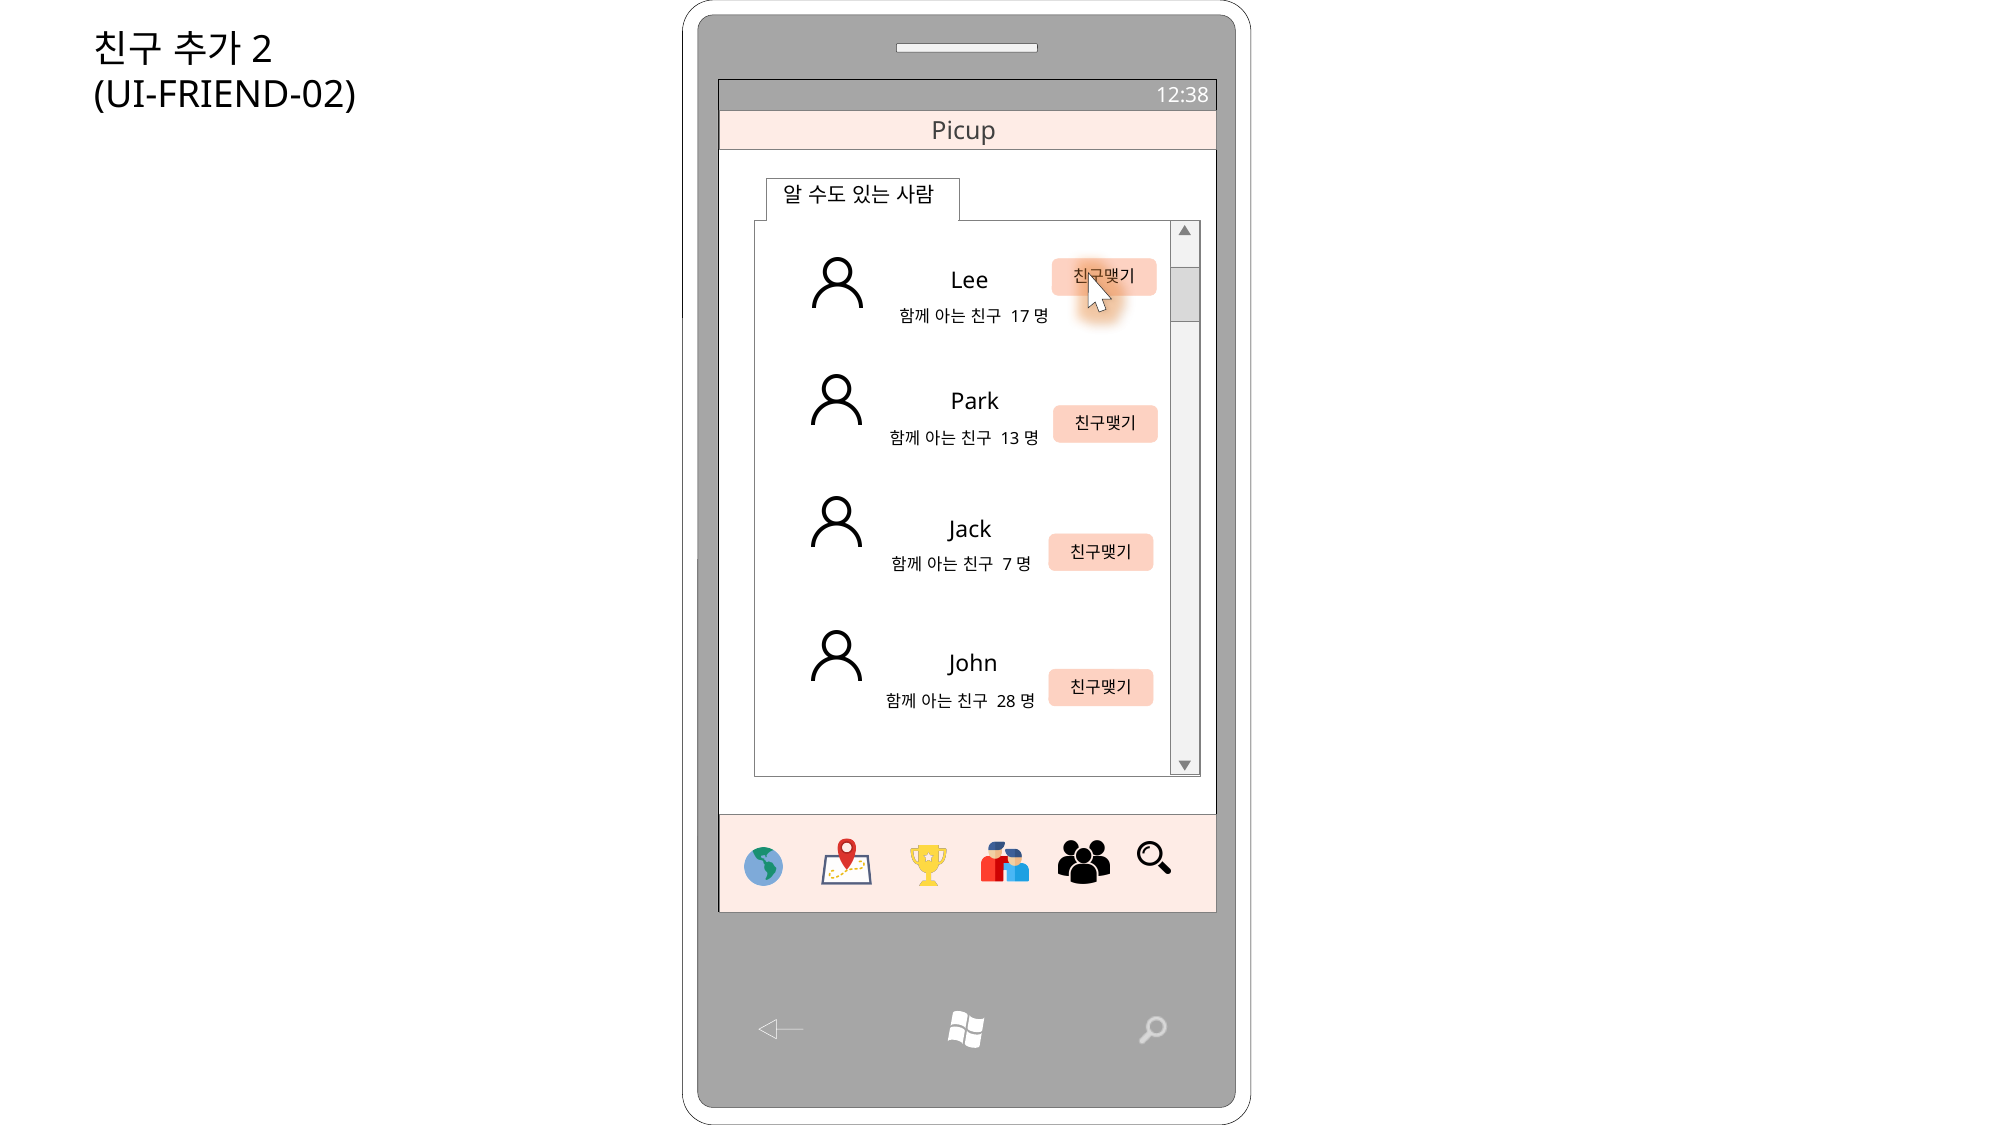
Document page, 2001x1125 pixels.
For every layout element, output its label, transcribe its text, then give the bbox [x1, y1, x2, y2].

picture [908, 845, 949, 886]
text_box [1170, 220, 1199, 775]
picture [811, 374, 862, 425]
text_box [754, 178, 1201, 777]
picture [811, 496, 862, 547]
picture [1058, 836, 1110, 888]
text_box 친구 추가2 (UI-FRIEND-02) [79, 17, 381, 123]
picture [811, 630, 862, 681]
picture [744, 847, 783, 886]
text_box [682, 0, 1251, 1125]
picture [1137, 841, 1171, 874]
picture [812, 257, 863, 308]
picture [820, 836, 872, 887]
picture [981, 837, 1029, 886]
